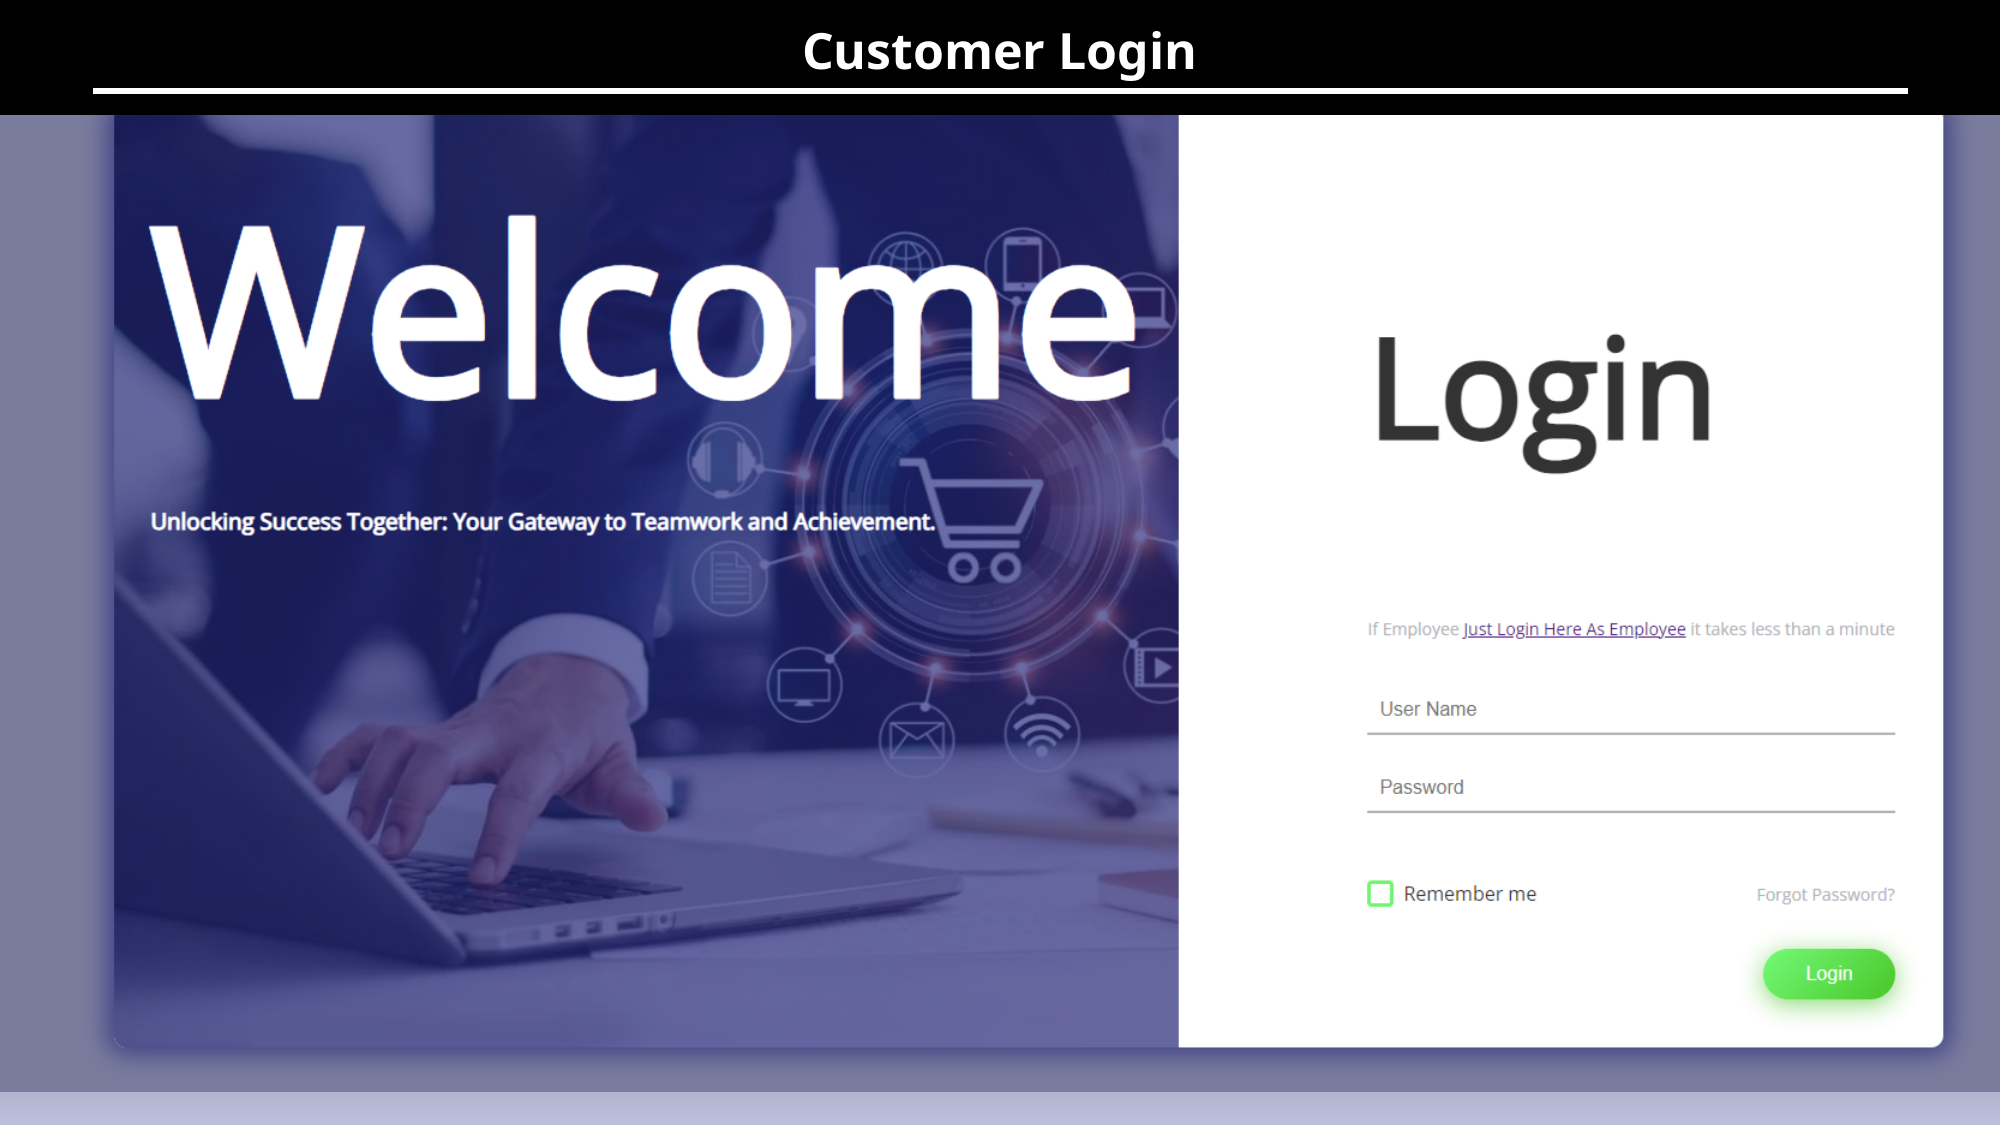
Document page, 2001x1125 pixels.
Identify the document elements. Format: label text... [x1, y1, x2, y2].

text_box Customer Login [0, 0, 2000, 81]
picture [0, 115, 2000, 1092]
